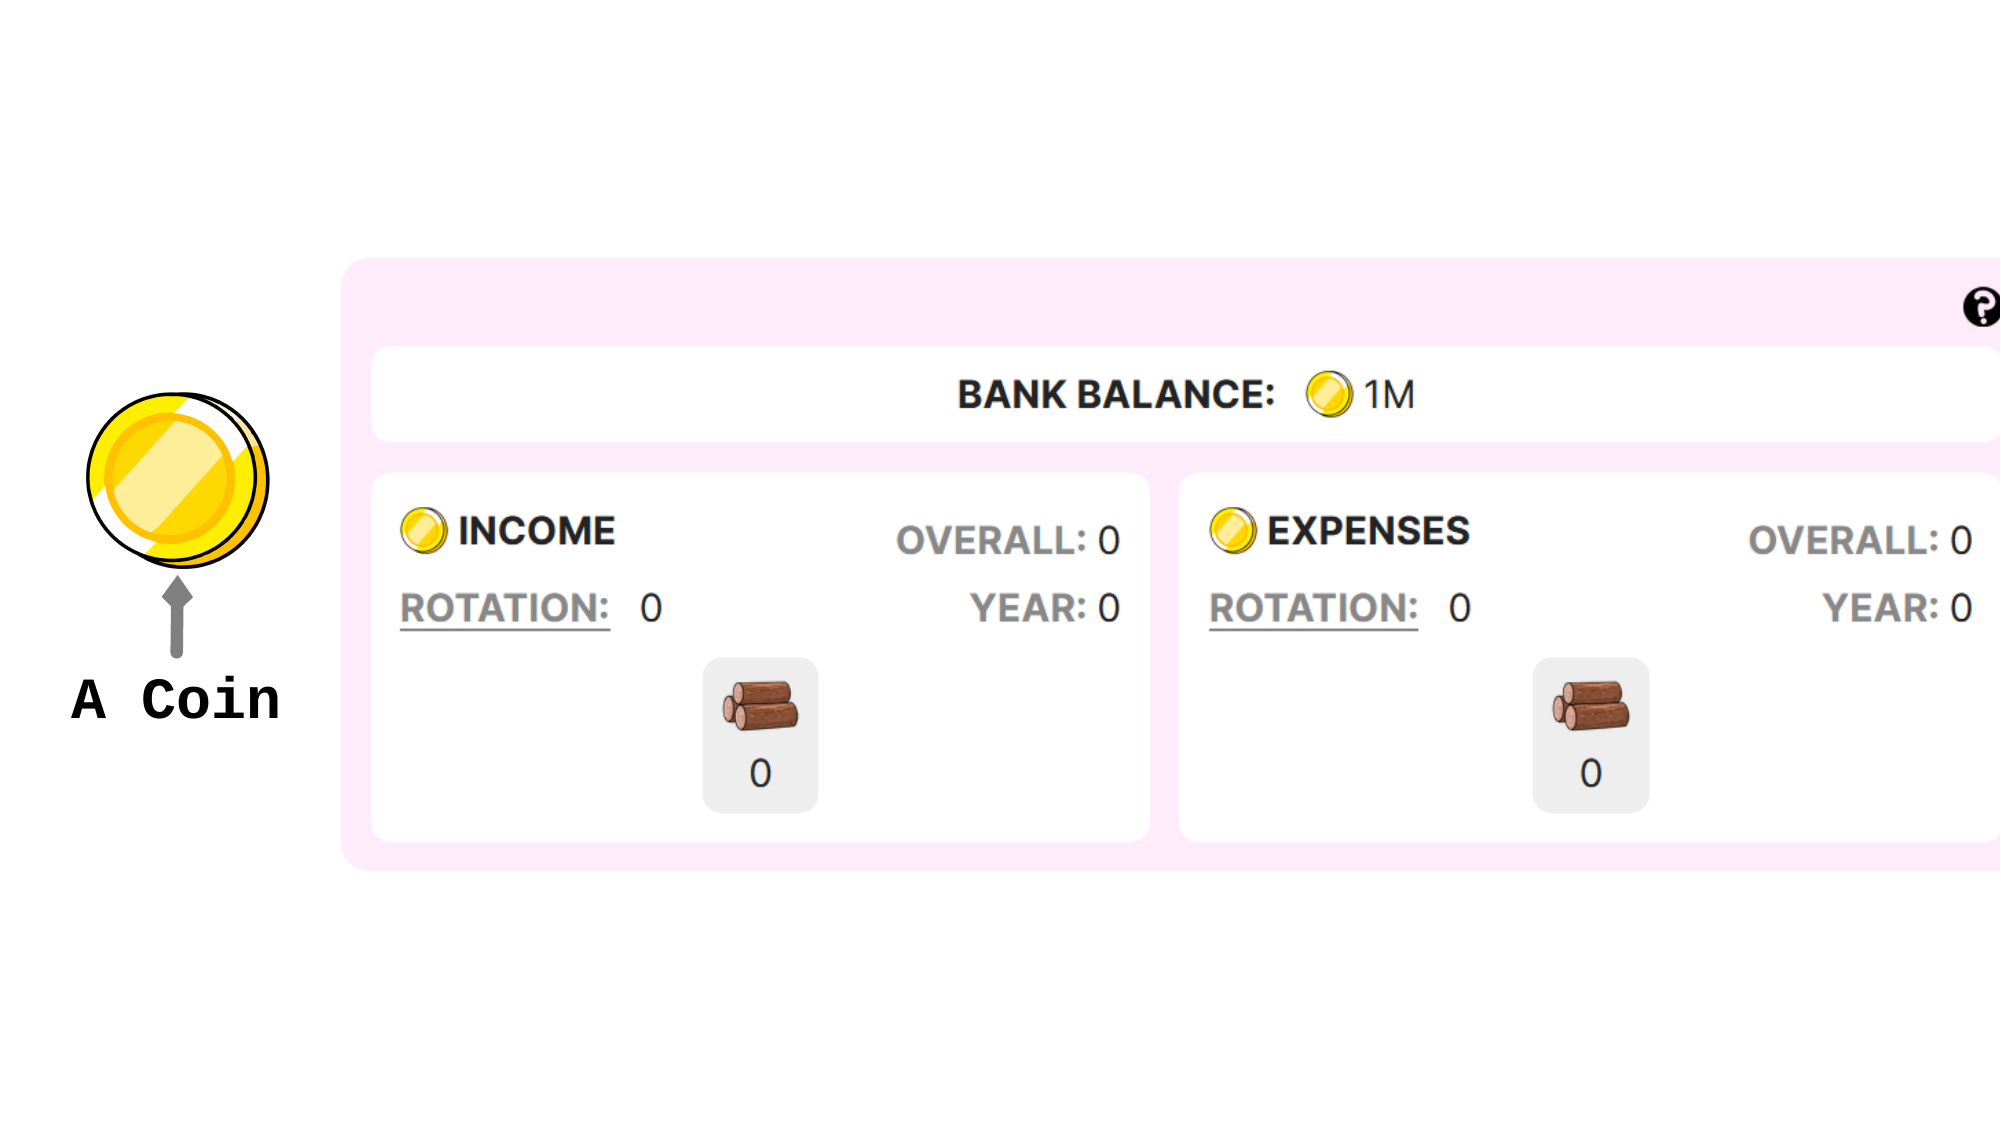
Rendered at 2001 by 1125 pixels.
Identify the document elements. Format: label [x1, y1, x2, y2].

text_box [44, 247, 2000, 878]
